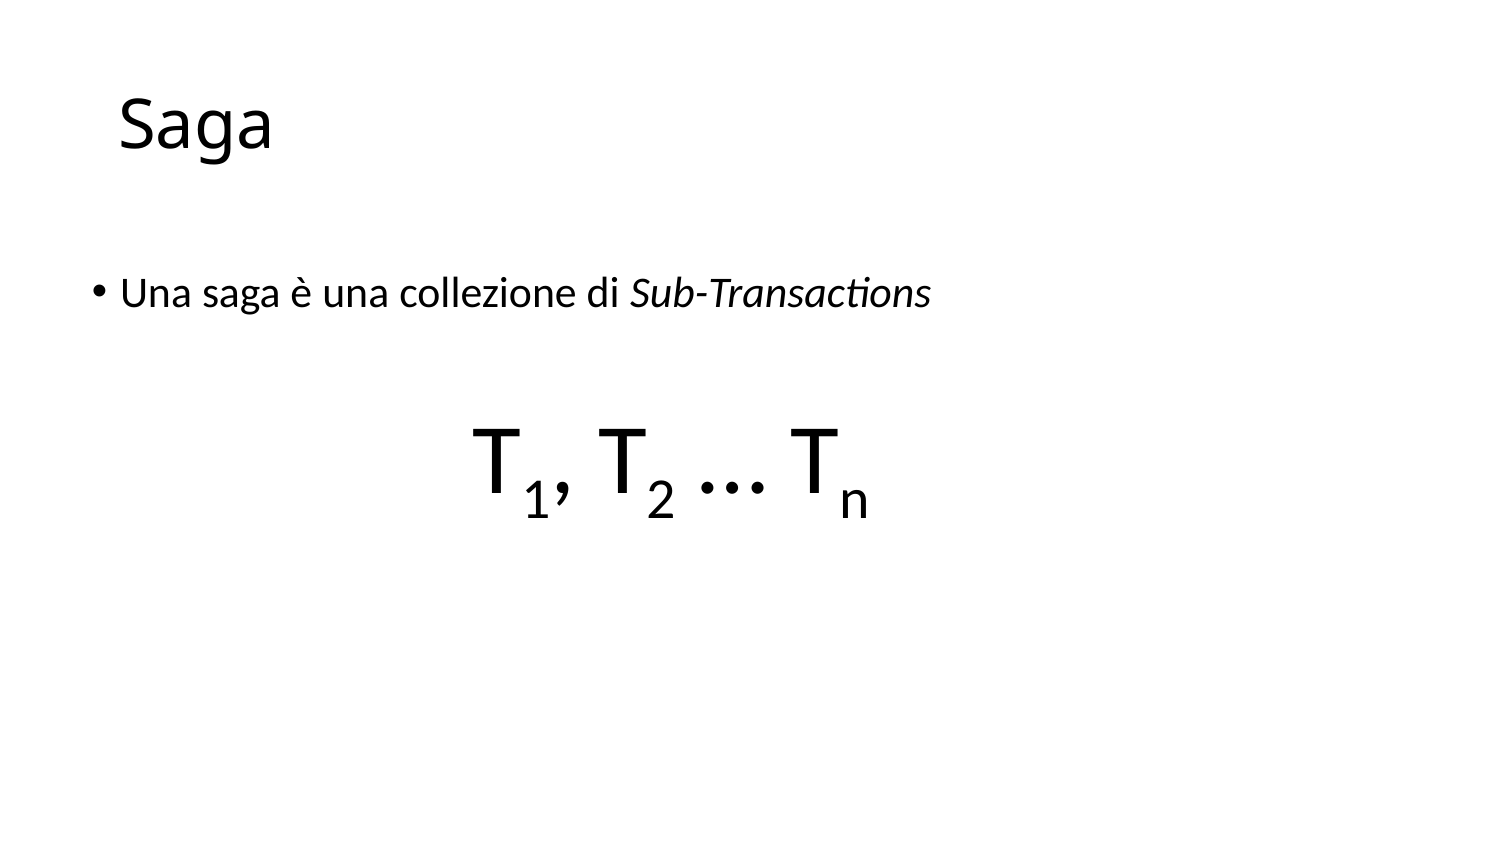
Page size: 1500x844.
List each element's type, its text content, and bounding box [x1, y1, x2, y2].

list Una saga è una collezione di Sub-Transactions T1, T2 … Tn [76, 261, 1247, 801]
title Saga [103, 44, 1397, 208]
